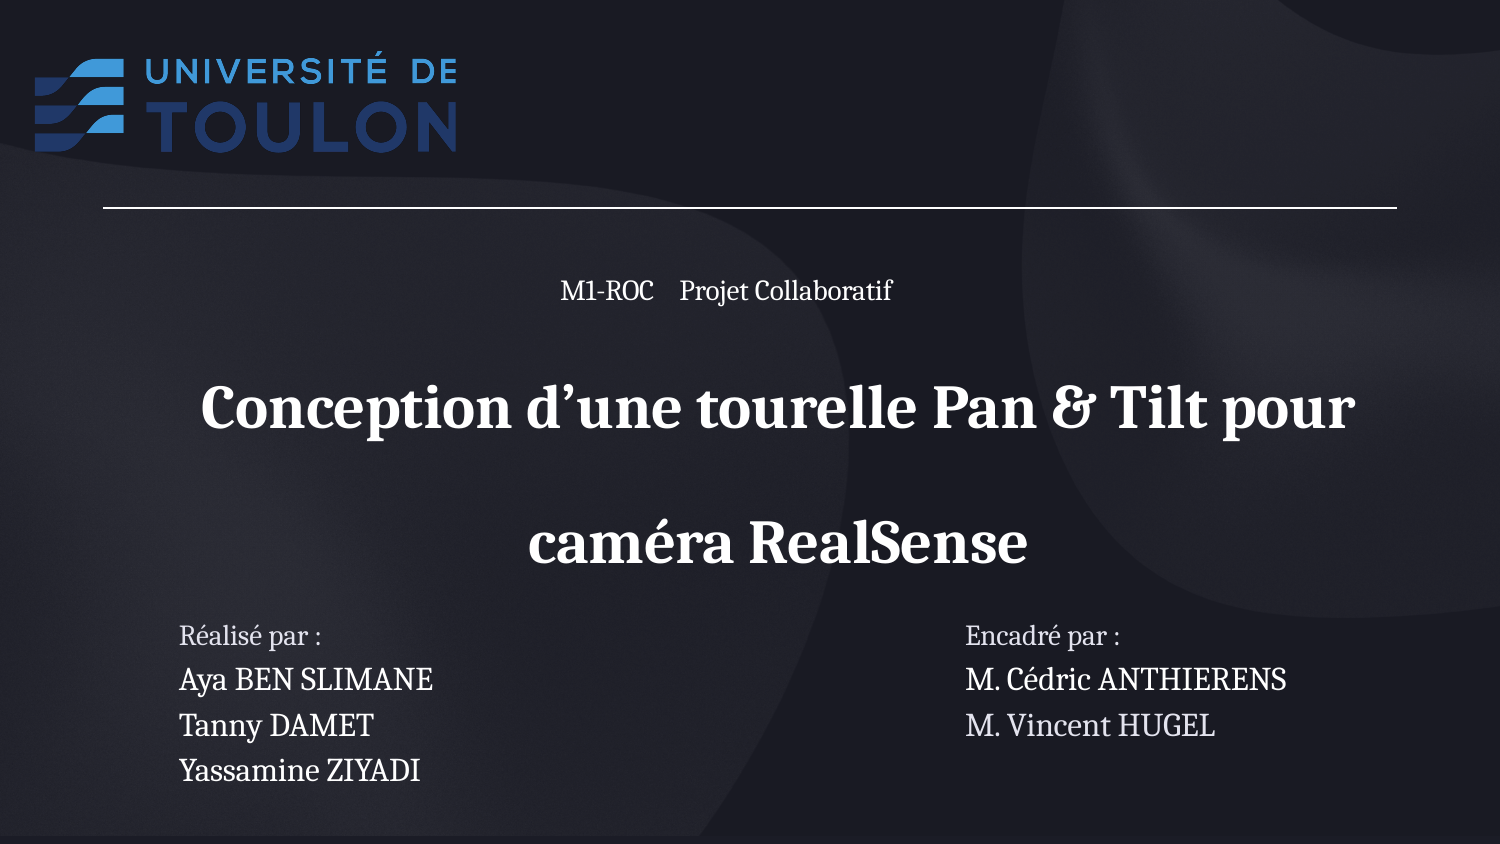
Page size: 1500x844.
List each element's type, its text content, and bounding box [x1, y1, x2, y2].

text_box Encadré par : M. Cédric ANTHIERENS M. Vincent HUGEL ​ [965, 604, 1321, 789]
text_box M1-ROC Projet Collaboratif [426, 263, 1027, 306]
picture [0, 0, 1500, 836]
text_box Conception d’une tourelle Pan & Tilt pour caméra RealSense [178, 305, 1379, 579]
text_box Réalisé par : Aya BEN SLIMANE Tanny DAMET Yassamine ZIYADI [178, 604, 779, 789]
